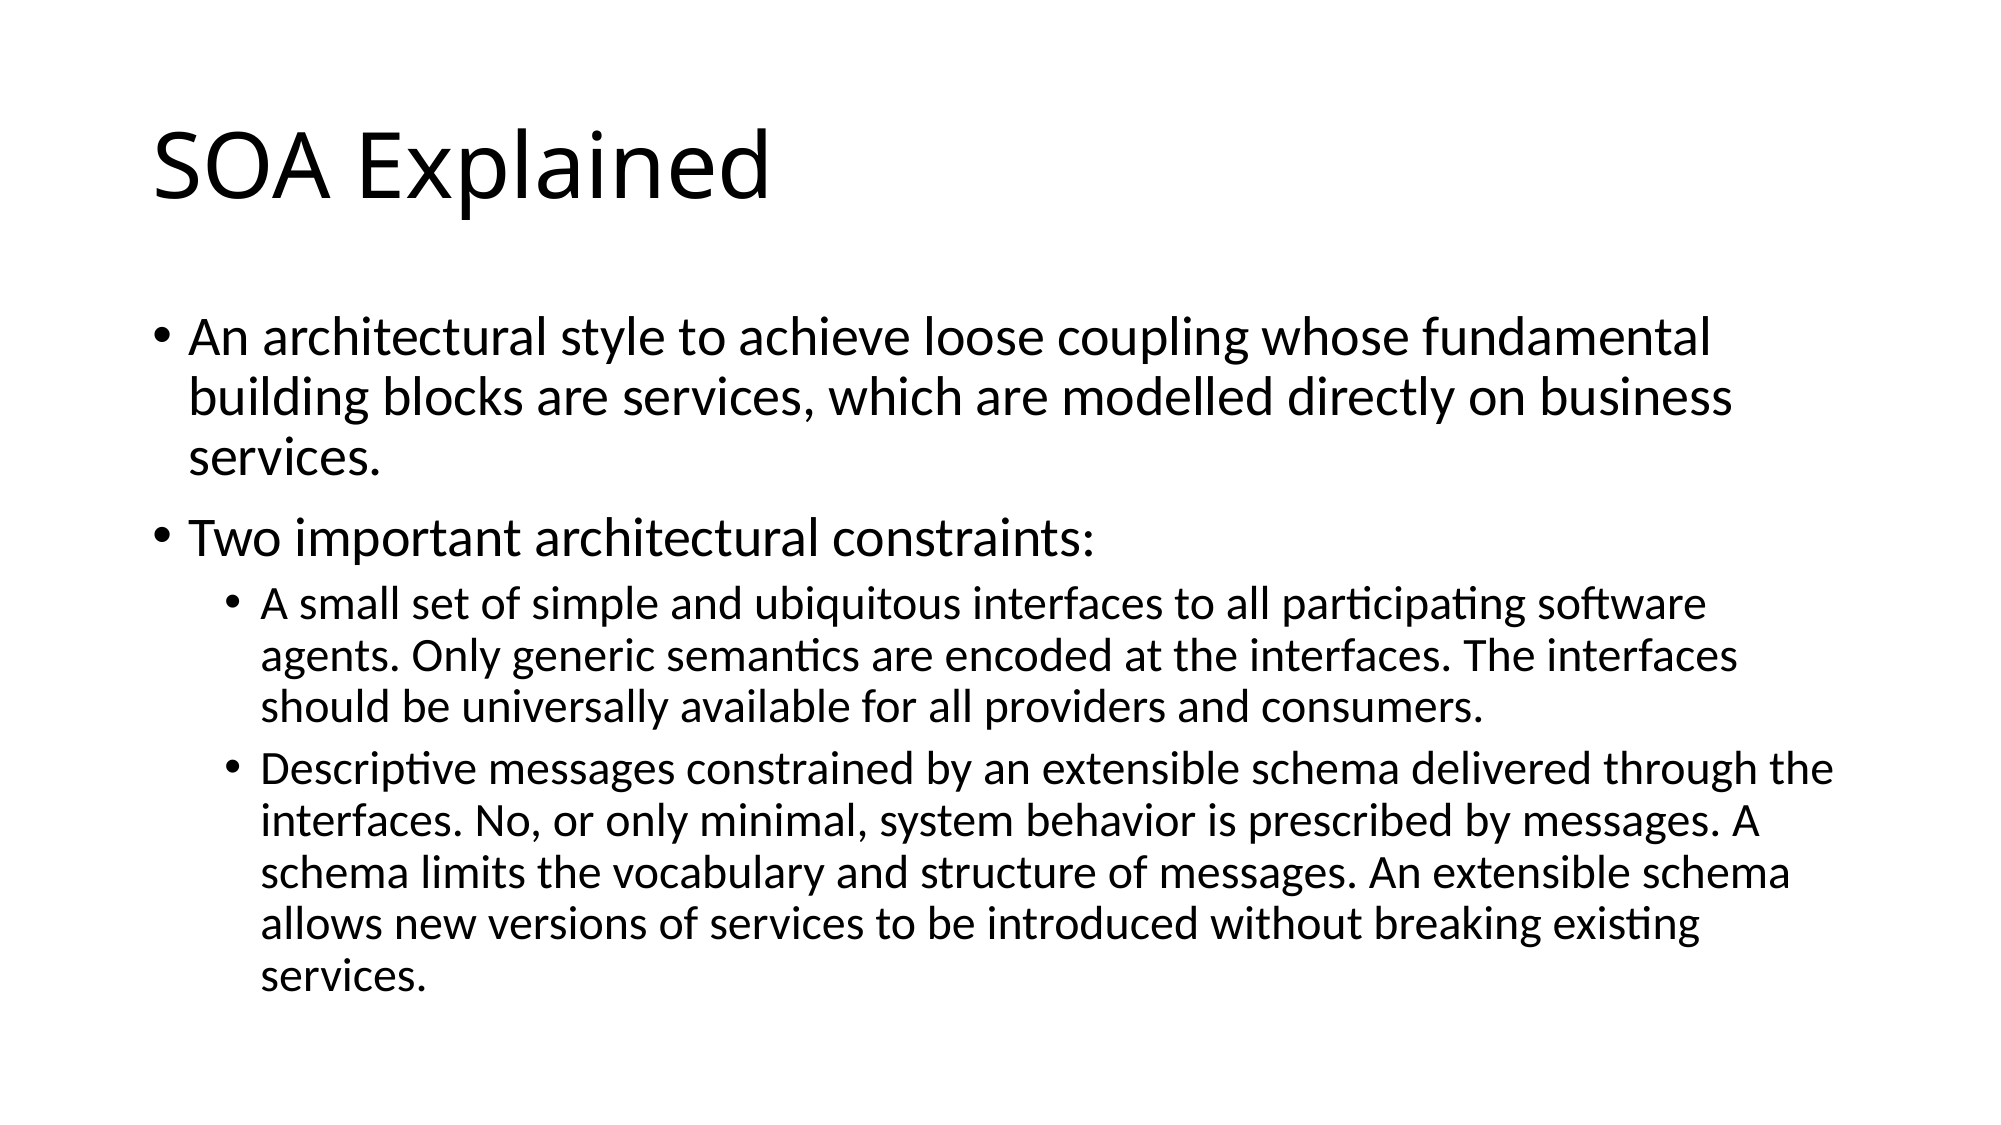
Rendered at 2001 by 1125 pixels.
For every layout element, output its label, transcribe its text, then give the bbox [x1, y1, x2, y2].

list An architectural style to achieve loose coupling whose fundamental building blocks are services, which are modelled directly on business services. Two important architectural constraints: A small set of simple and ubiquitous interfaces to all participating software agents. Only generic semantics are encoded at the interfaces. The interfaces should be universally available for all providers and consumers. Descriptive messages constrained by an extensible schema delivered through the interfaces. No, or only minimal, system behavior is prescribed by messages. A schema limits the vocabulary and structure of messages. An extensible schema allows new versions of services to be introduced without breaking existing services. [137, 299, 1863, 1014]
title SOA Explained [137, 59, 1863, 278]
